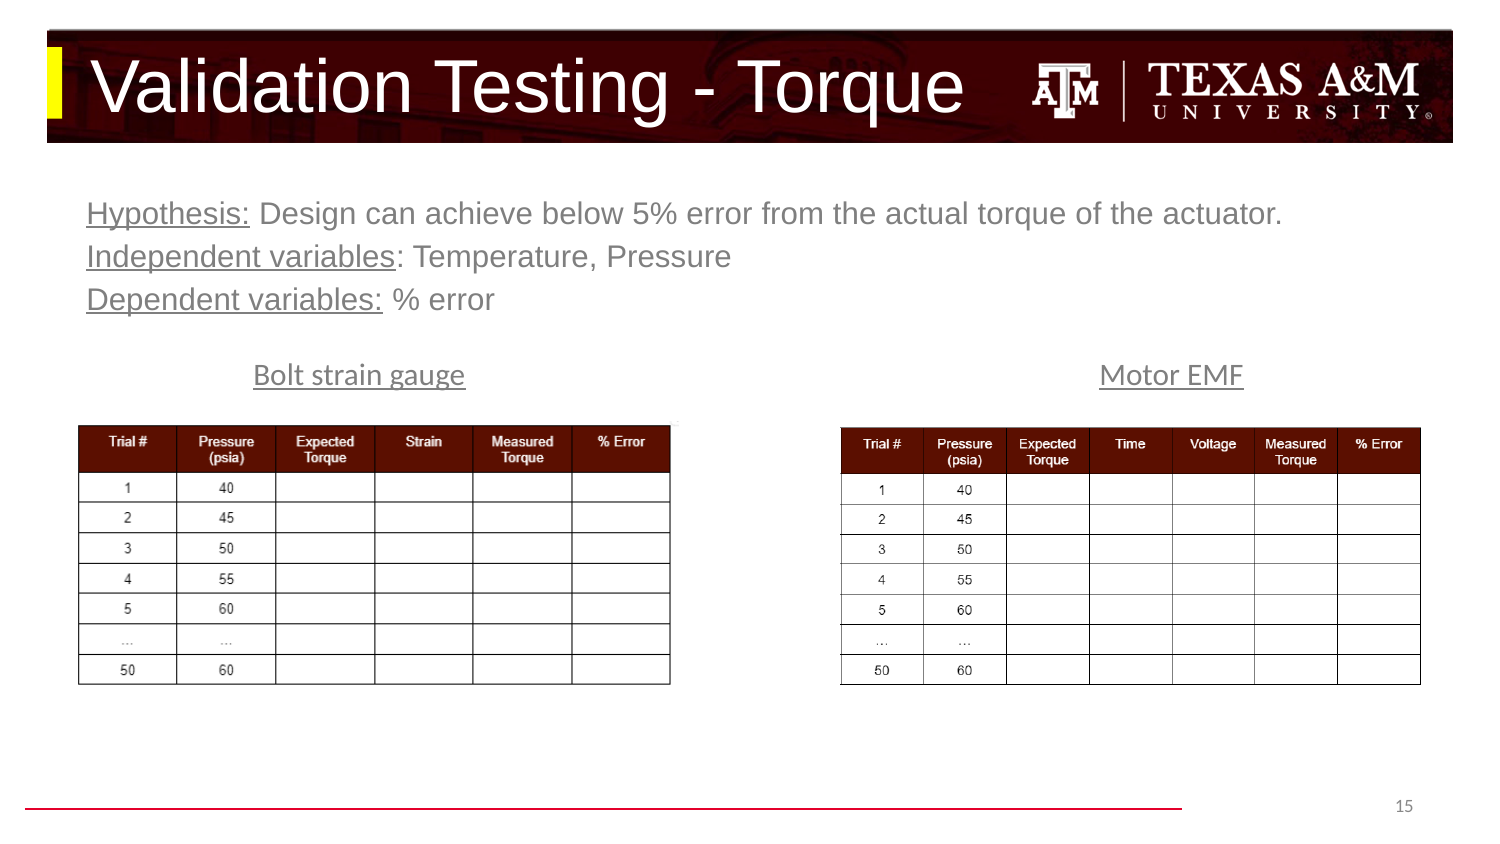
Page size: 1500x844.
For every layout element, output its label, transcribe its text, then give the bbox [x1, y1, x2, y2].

picture [835, 421, 1426, 690]
slide_number ‹#› [1074, 782, 1425, 827]
picture [47, 28, 79, 143]
text_box Bolt strain gauge [238, 339, 492, 408]
list Hypothesis: Design can achieve below 5% error from the actual torque of the actuator. Independent variables: Temperature, Pressure Dependent variables: % error [75, 181, 1425, 754]
text_box Motor EMF [1084, 339, 1261, 408]
picture [1025, 28, 1453, 143]
title Validation Testing - Torque [79, 12, 1025, 154]
picture [74, 421, 679, 690]
